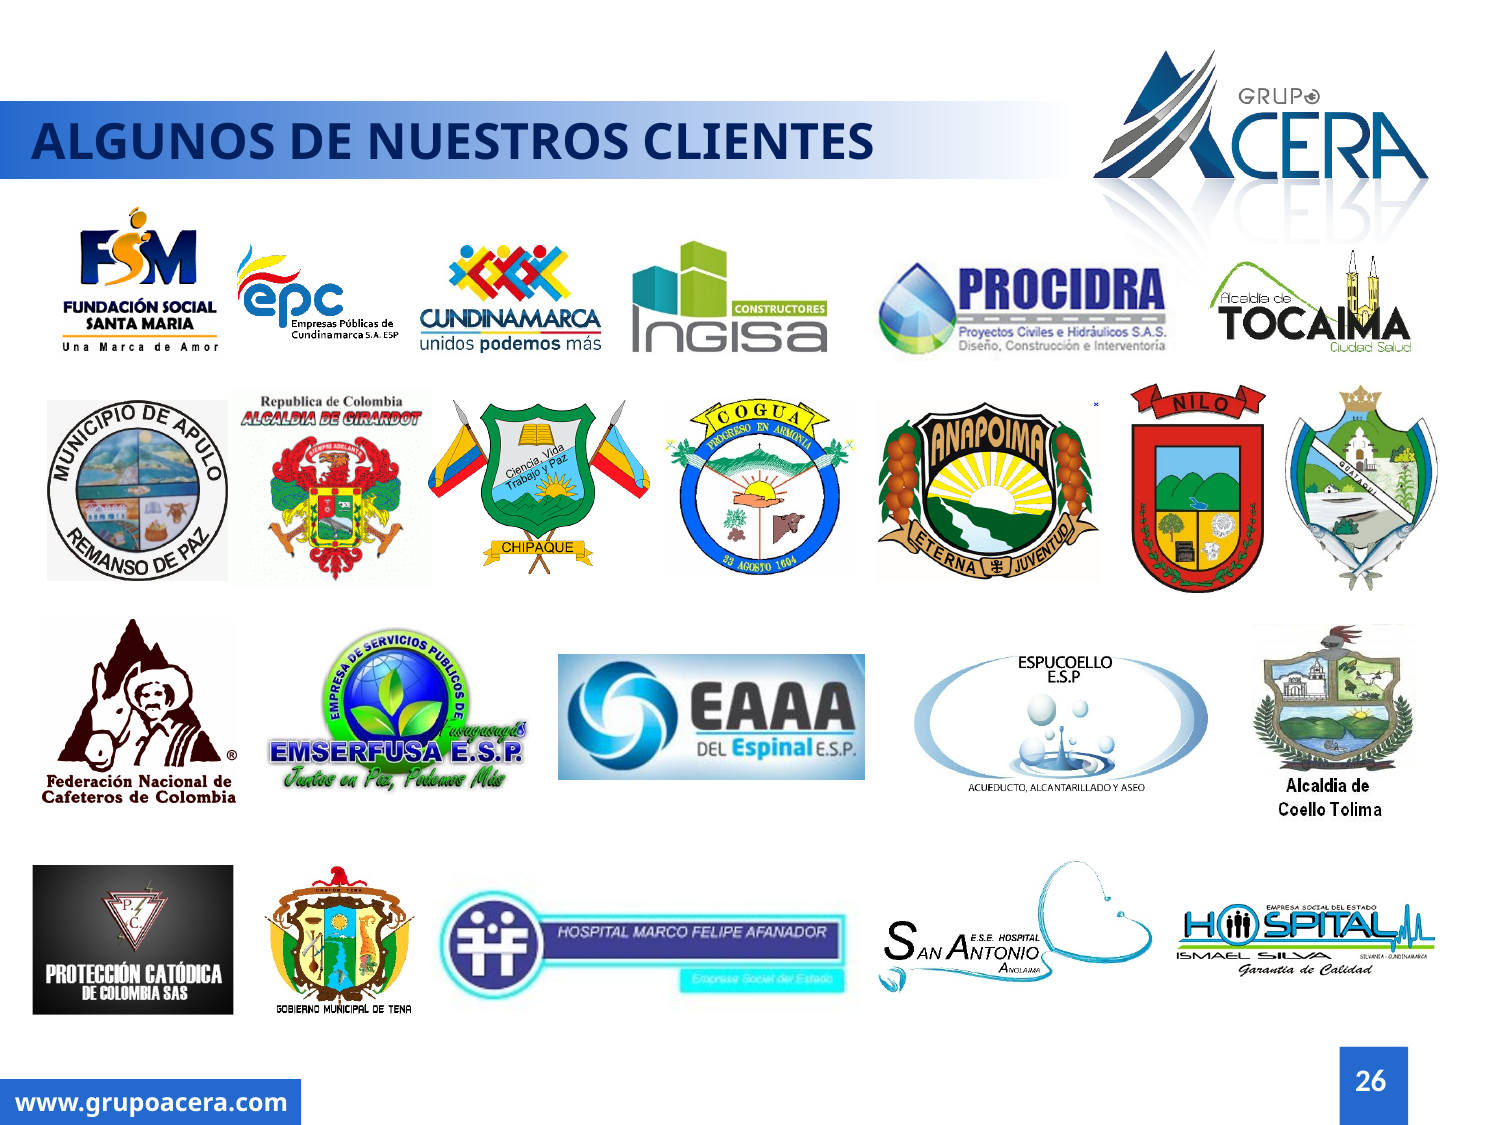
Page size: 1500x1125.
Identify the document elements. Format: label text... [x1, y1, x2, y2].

picture [411, 228, 842, 360]
picture [876, 857, 1154, 999]
picture [1175, 888, 1440, 988]
picture [262, 861, 417, 1017]
picture [233, 388, 650, 587]
picture [56, 196, 223, 363]
text_box www.grupoacera.com [0, 1079, 313, 1124]
picture [874, 49, 1430, 362]
picture [255, 621, 540, 813]
picture [229, 231, 405, 354]
text_box [1337, 1045, 1409, 1125]
picture [0, 101, 1071, 180]
text_box 26 [1340, 1052, 1402, 1105]
picture [558, 654, 865, 780]
picture [874, 400, 1101, 582]
picture [430, 856, 874, 1036]
picture [912, 654, 1209, 793]
picture [662, 398, 857, 577]
picture [46, 400, 228, 582]
picture [1252, 624, 1416, 822]
picture [1281, 384, 1440, 594]
picture [1130, 383, 1266, 594]
picture [32, 865, 234, 1017]
picture [42, 619, 238, 803]
